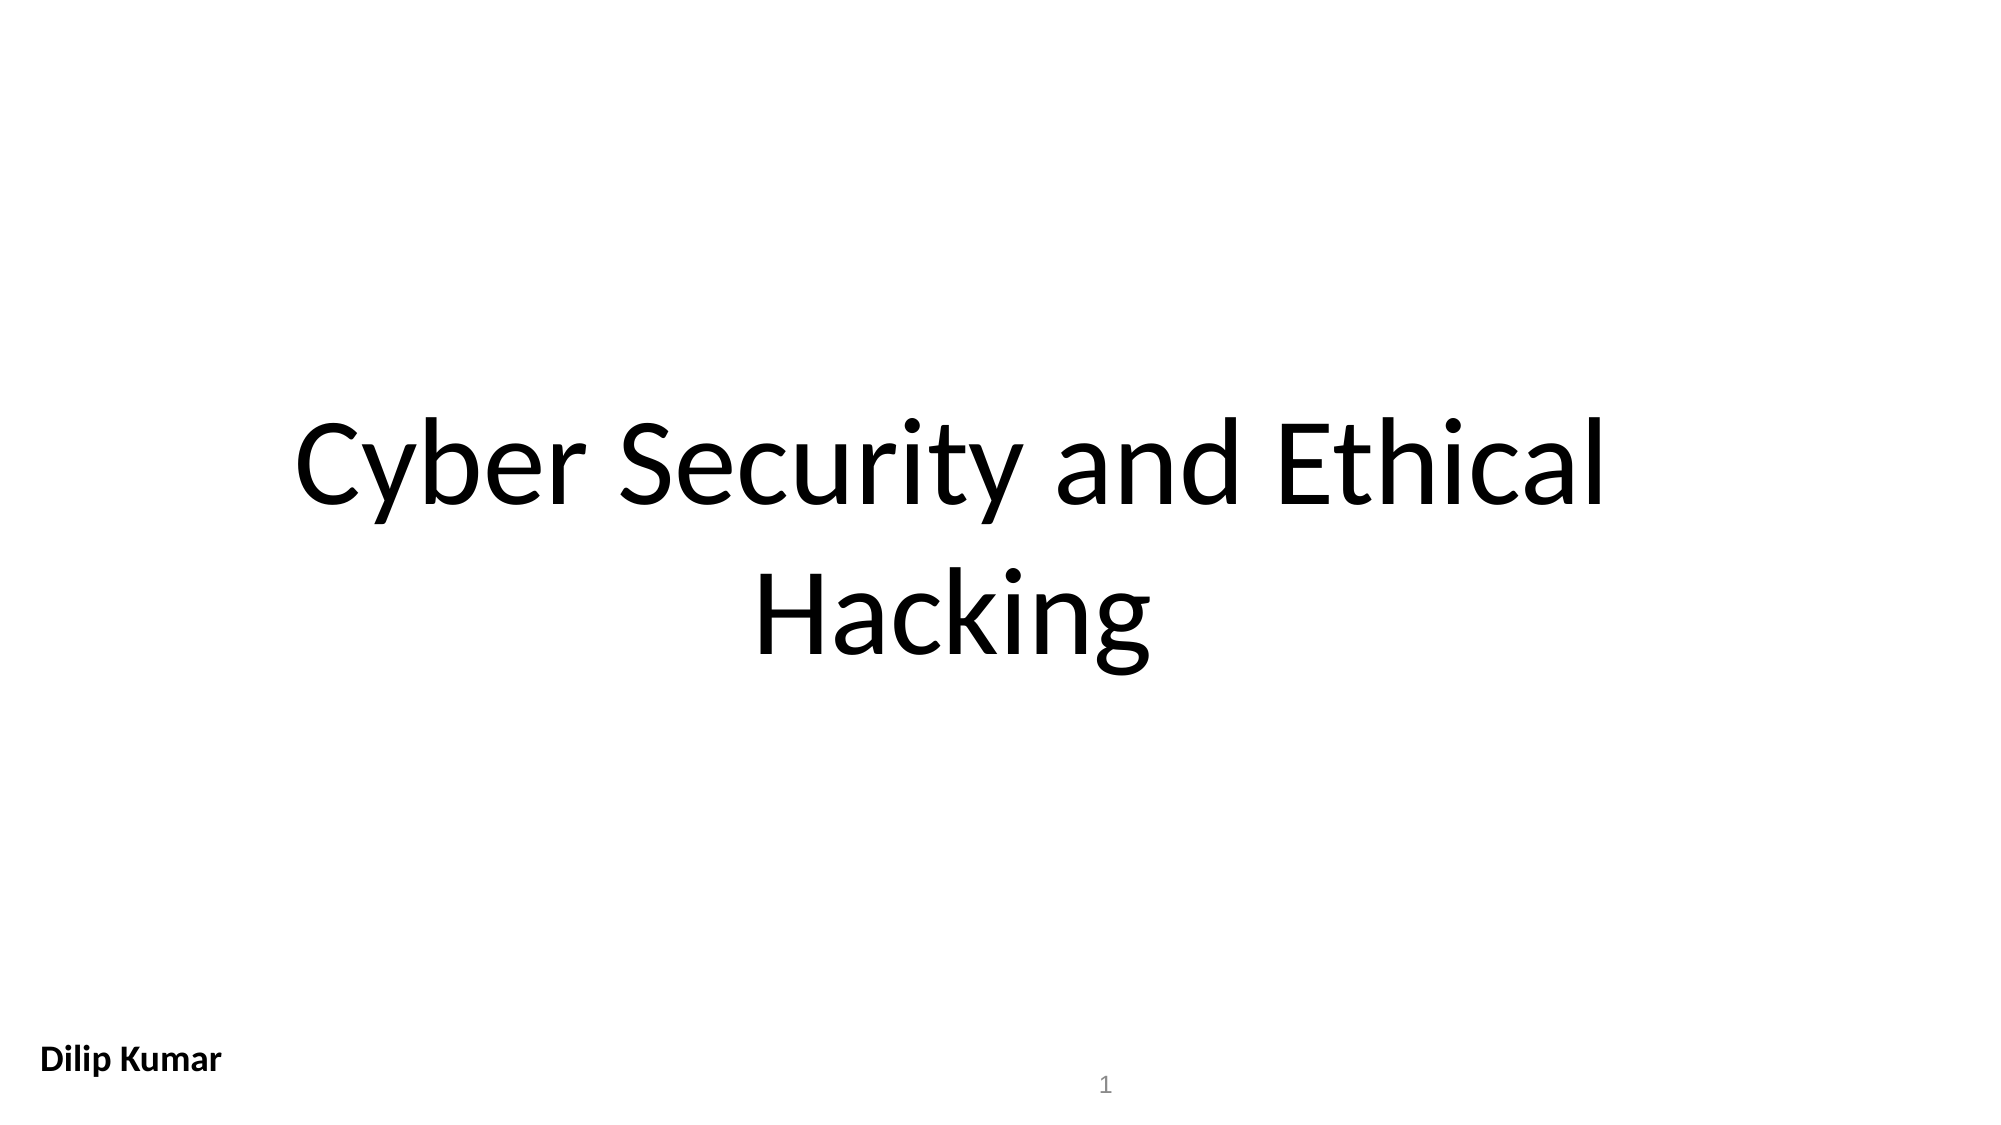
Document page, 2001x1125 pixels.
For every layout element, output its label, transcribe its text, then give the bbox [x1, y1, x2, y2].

text_box Cyber Security and Ethical Hacking [235, 321, 1670, 738]
slide_number 1 [880, 1060, 1331, 1121]
